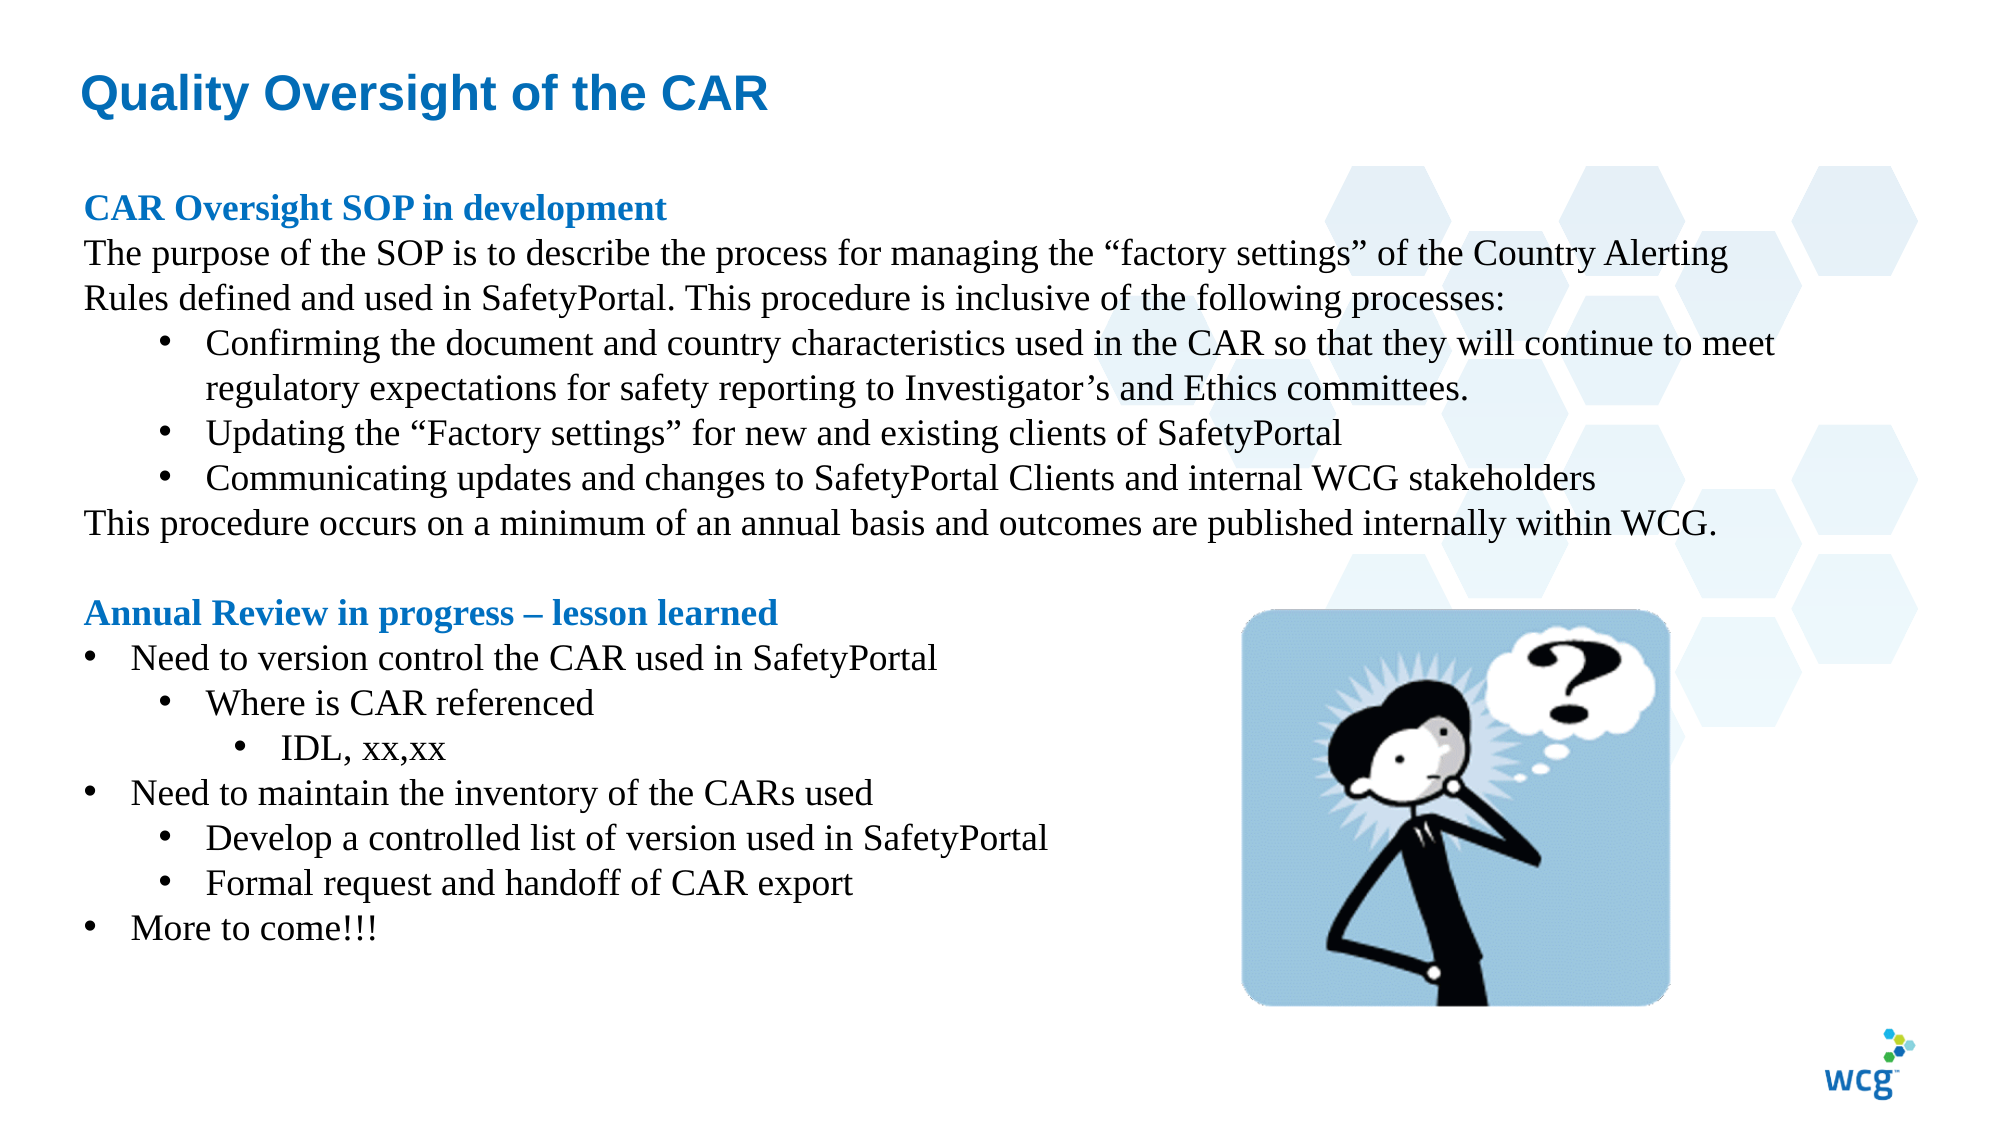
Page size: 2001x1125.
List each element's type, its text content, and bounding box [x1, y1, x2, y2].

picture [1819, 1026, 1921, 1104]
text_box CAR Oversight SOP in development The purpose of the SOP is to describe the process for managing the “factory settings” of the Country Alerting Rules defined and used in SafetyPortal. This procedure is inclusive of the following processes: Confirming the document and country characteristics used in the CAR so that they will continue to meet regulatory expectations for safety reporting to Investigator’s and Ethics committees. Updating the “Factory settings” for new and existing clients of SafetyPortal Communicating updates and changes to SafetyPortal Clients and internal WCG stakeholders This procedure occurs on a minimum of an annual basis and outcomes are published internally within WCG. Annual Review in progress – lesson learned Need to version control the CAR used in SafetyPortal Where is CAR referenced IDL, xx,xx Need to maintain the inventory of the CARs used Develop a controlled list of version used in SafetyPortal Formal request and handoff of CAR export More to come!!! [68, 175, 1807, 1001]
picture [1239, 608, 1673, 1009]
title Quality Oversight of the CAR [79, 59, 1498, 130]
